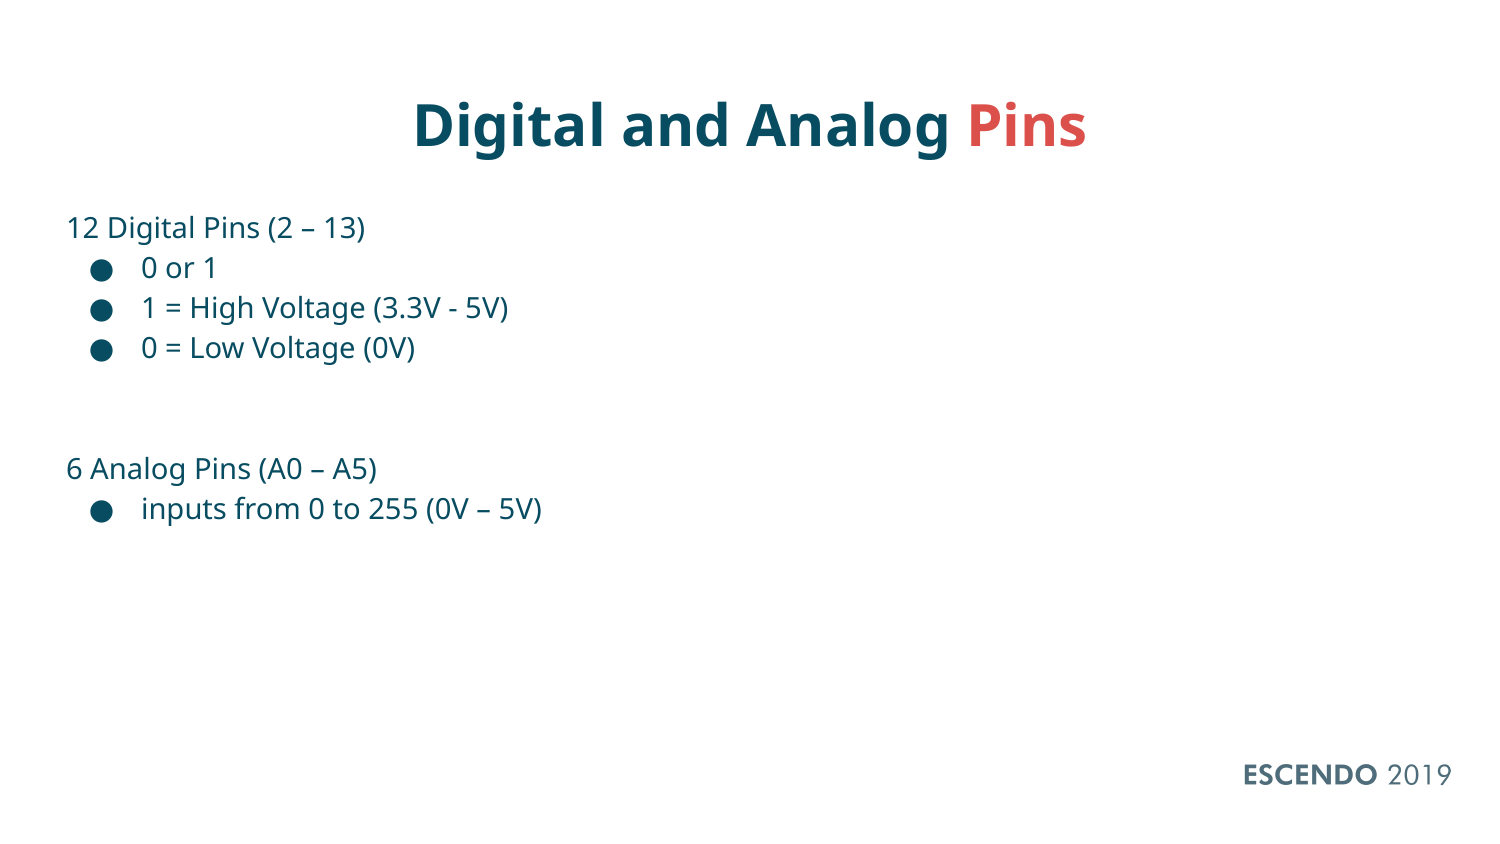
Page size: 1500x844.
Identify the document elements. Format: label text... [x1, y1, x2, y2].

picture [1214, 694, 1480, 844]
list 12 Digital Pins (2 – 13) 0 or 1 1 = High Voltage (3.3V - 5V) 0 = Low Voltage (0V) 6 Analog Pins (A0 – A5) inputs from 0 to 255 (0V – 5V) [51, 189, 1364, 750]
title Digital and Analog Pins [51, 72, 1449, 167]
